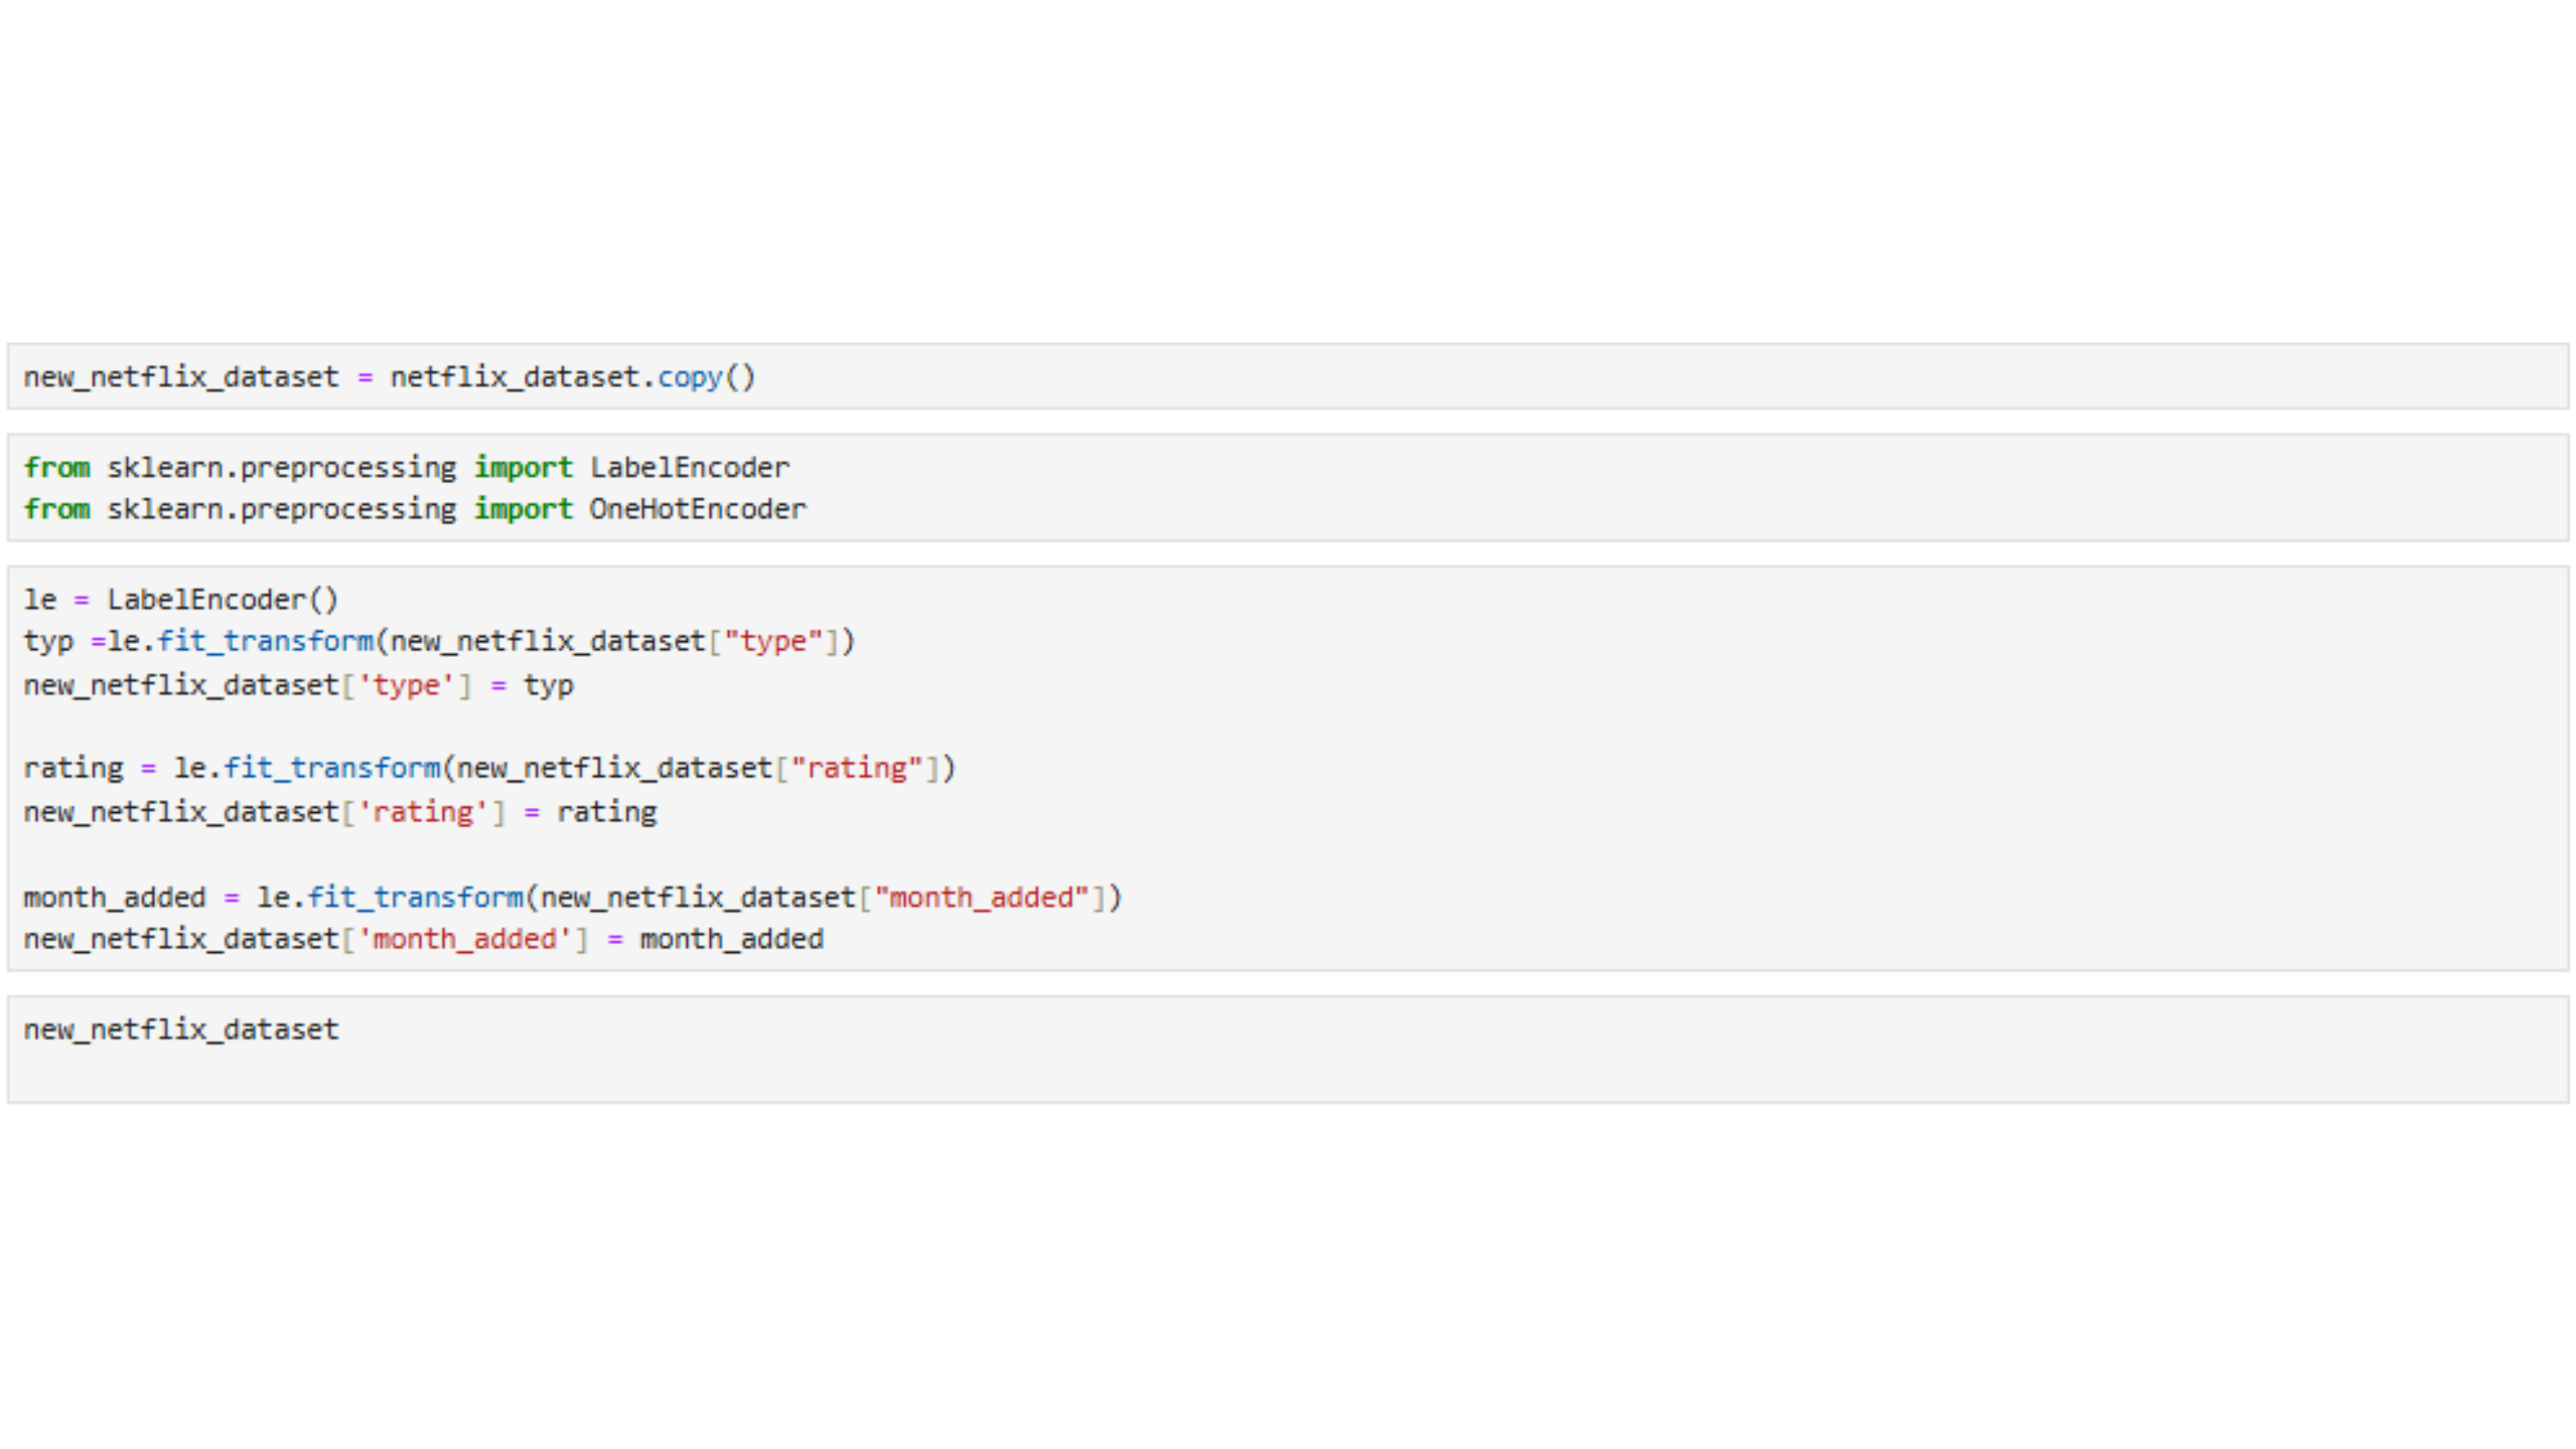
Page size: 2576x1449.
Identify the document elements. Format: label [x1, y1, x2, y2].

text_box [0, 336, 2576, 1113]
